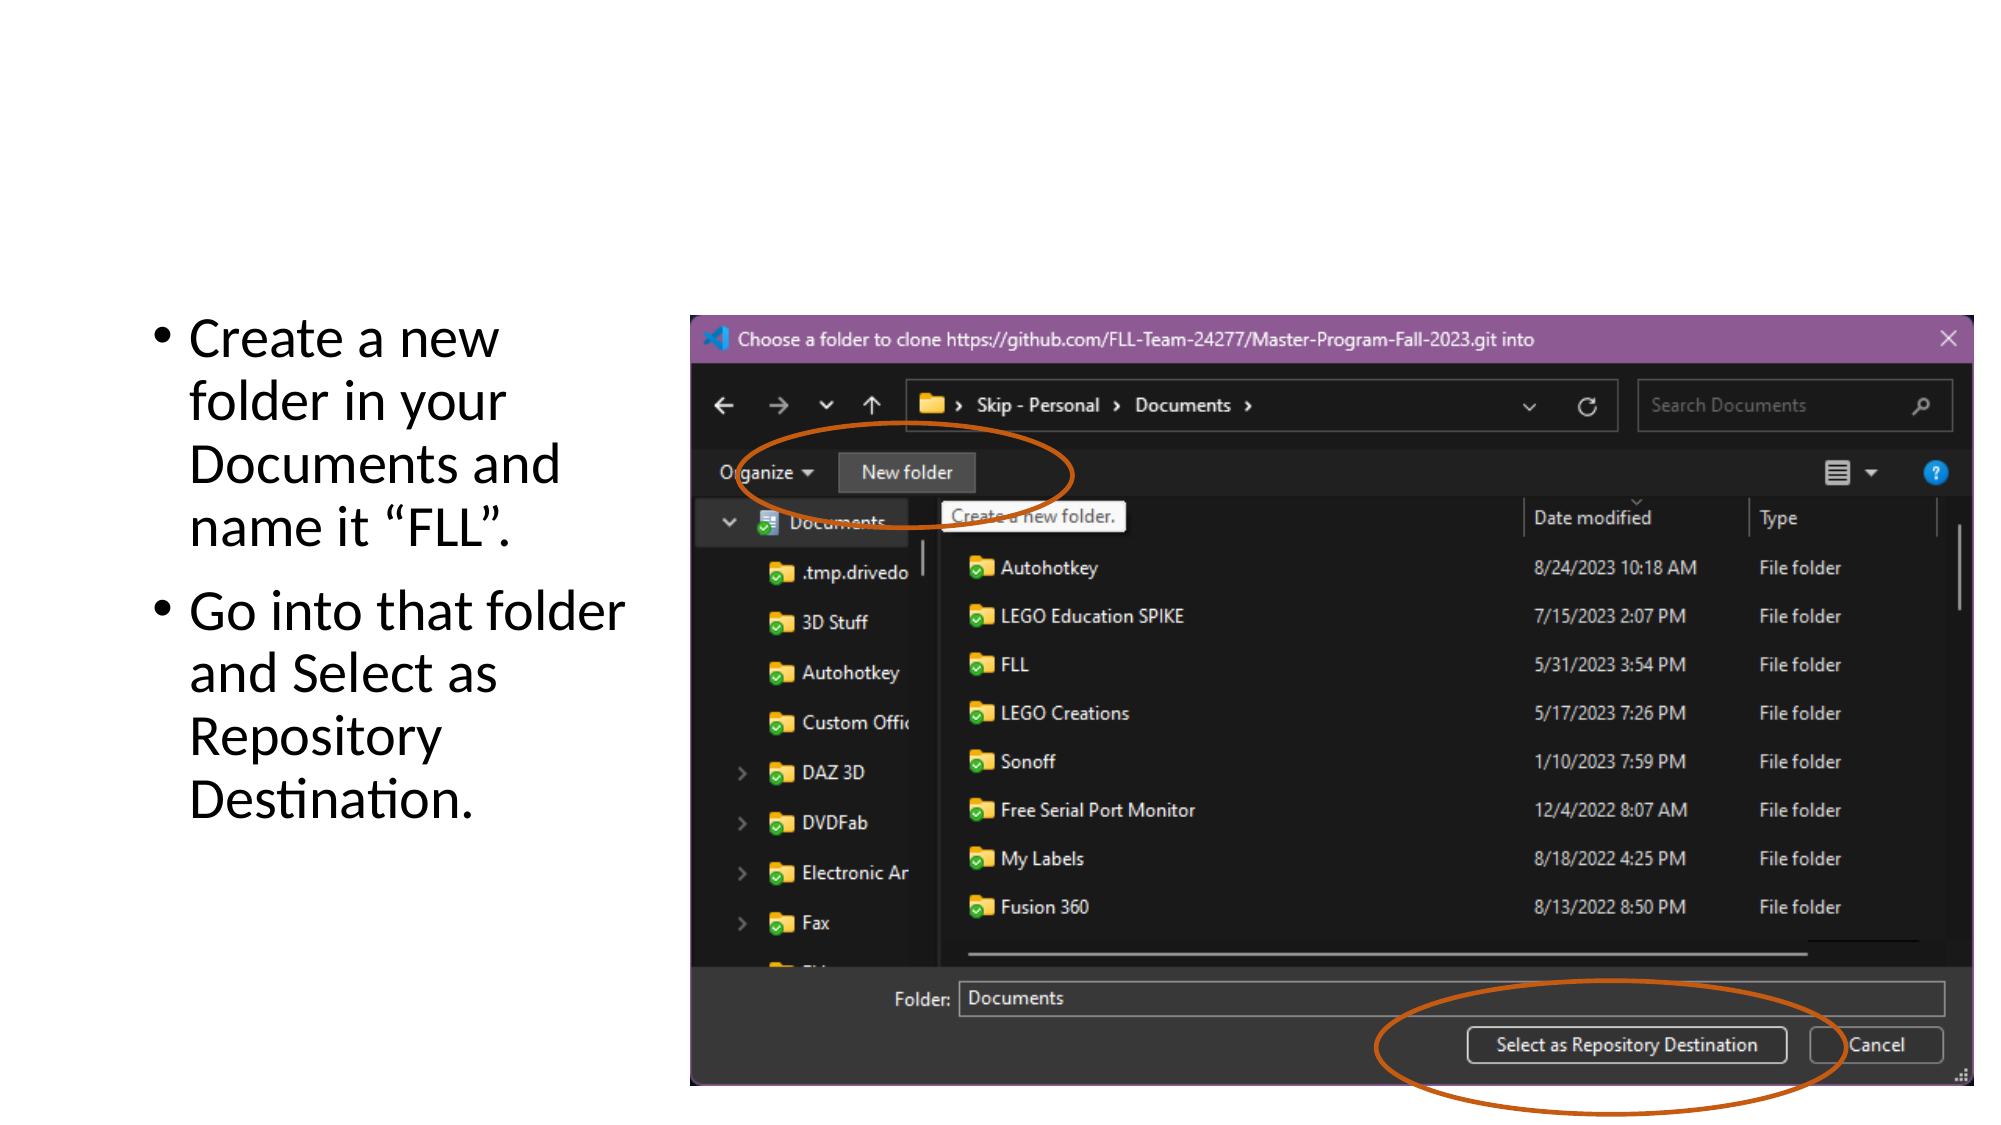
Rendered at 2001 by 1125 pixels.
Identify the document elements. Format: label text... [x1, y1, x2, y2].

text_box [1416, 1086, 1806, 1116]
picture [690, 315, 1974, 1086]
list Create a new folder in your Documents and name it “FLL”. Go into that folder and Select as Repository Destination. [137, 299, 668, 1066]
